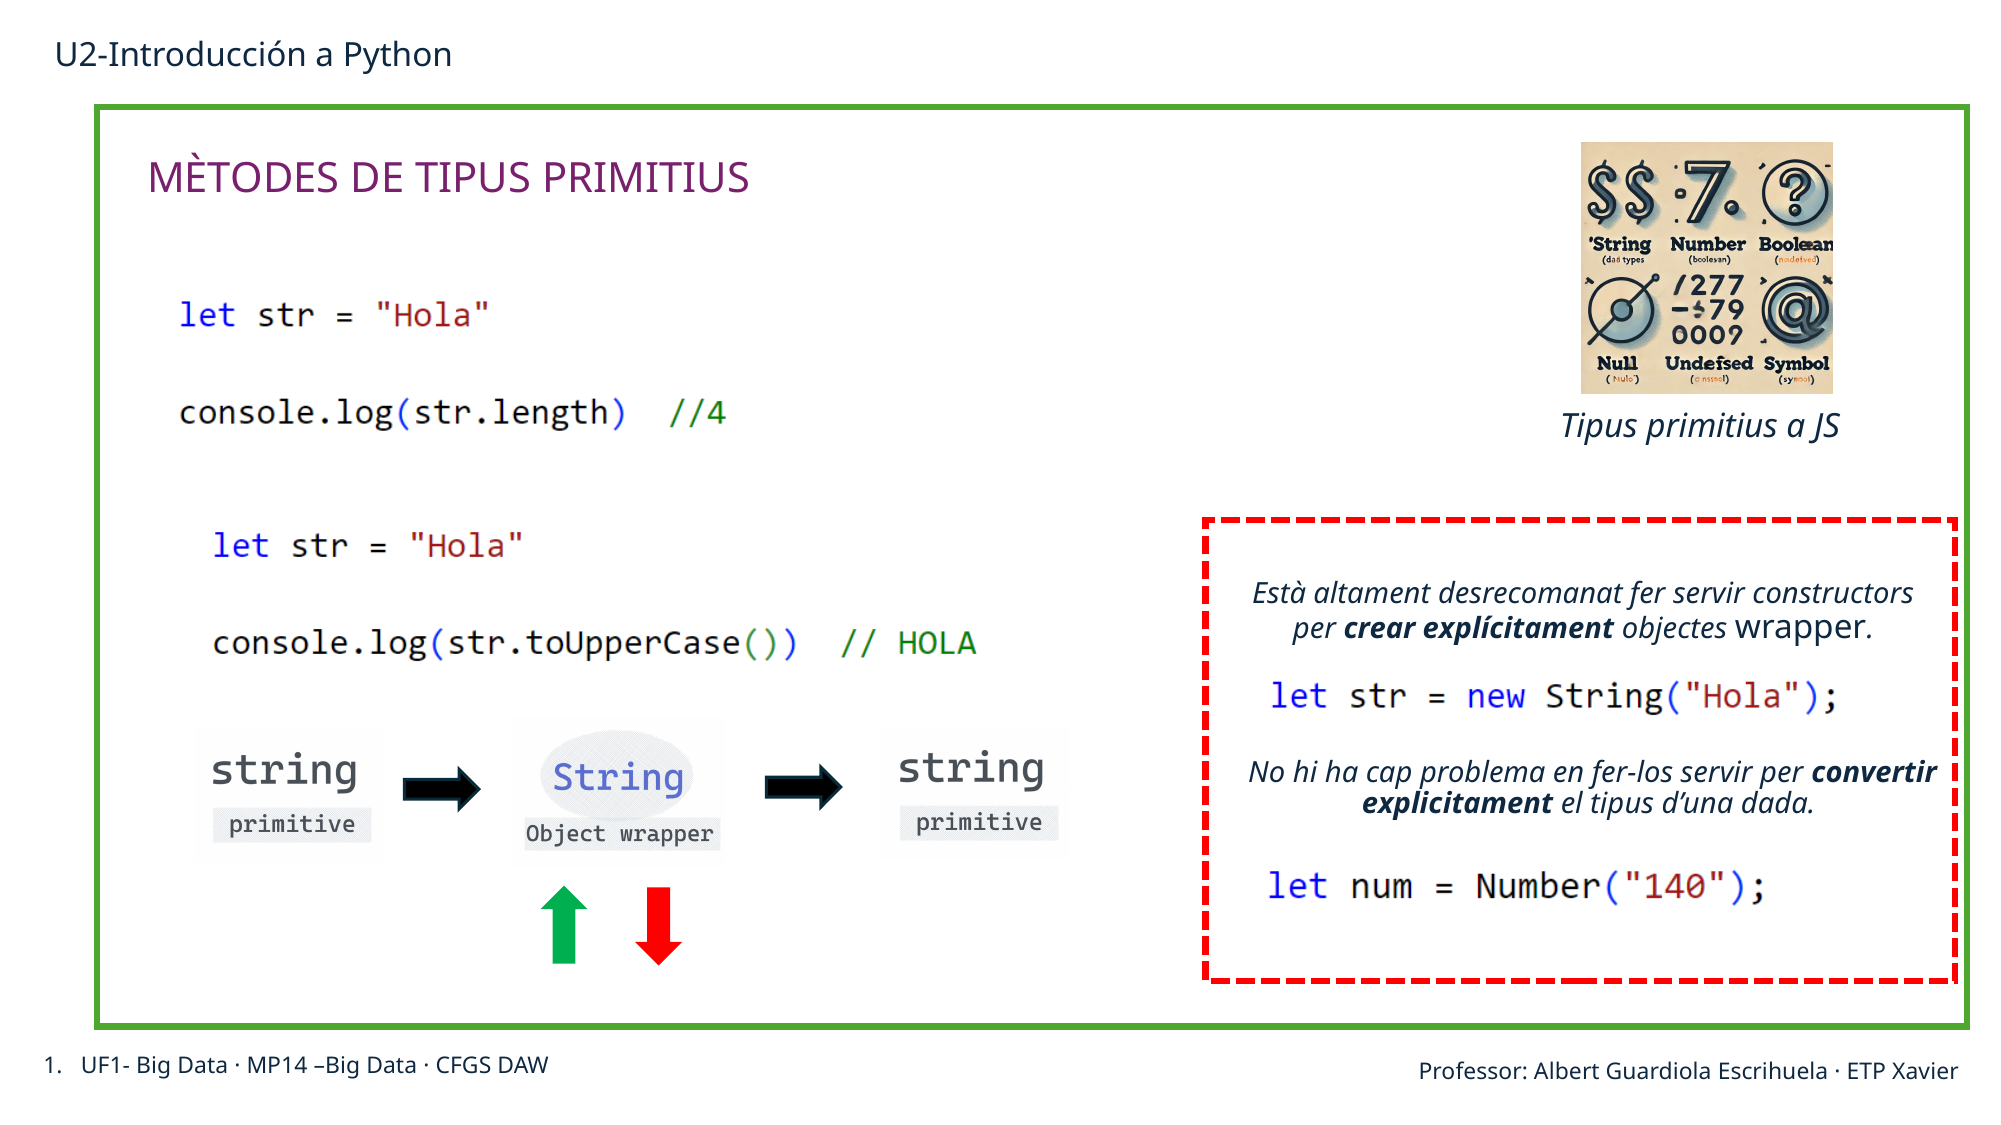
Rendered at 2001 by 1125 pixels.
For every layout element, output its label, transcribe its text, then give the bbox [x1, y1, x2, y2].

text_box [764, 763, 843, 811]
text_box [635, 887, 683, 966]
title U2-Introducción a Python [39, 6, 905, 105]
picture [1259, 672, 1855, 720]
picture [193, 727, 383, 862]
text_box No hi ha cap problema en fer-los servir per convertir explicitament el tipus d’una dada. [1227, 749, 1958, 846]
picture [193, 518, 989, 681]
picture [1580, 141, 1833, 394]
picture [1255, 855, 1779, 911]
picture [511, 716, 726, 869]
text_box [540, 885, 588, 964]
text_box MÈTODES DE TIPUS PRIMITIUS [132, 130, 1881, 229]
picture [881, 725, 1071, 861]
subtitle UF1- Big Data · MP14 –Big Data · CFGS DAW [28, 1046, 931, 1097]
text_box [96, 106, 1969, 1028]
text_box [1204, 518, 1956, 983]
text_box Tipus primitius a JS [1513, 401, 1887, 456]
text_box [402, 765, 481, 813]
text_box Professor: Albert Guardiola Escrihuela · ETP Xavier [1365, 1046, 1980, 1098]
text_box Està altament desrecomanat fer servir constructors per crear explícitament objectes wrapper. [1218, 571, 1949, 668]
picture [170, 292, 754, 452]
